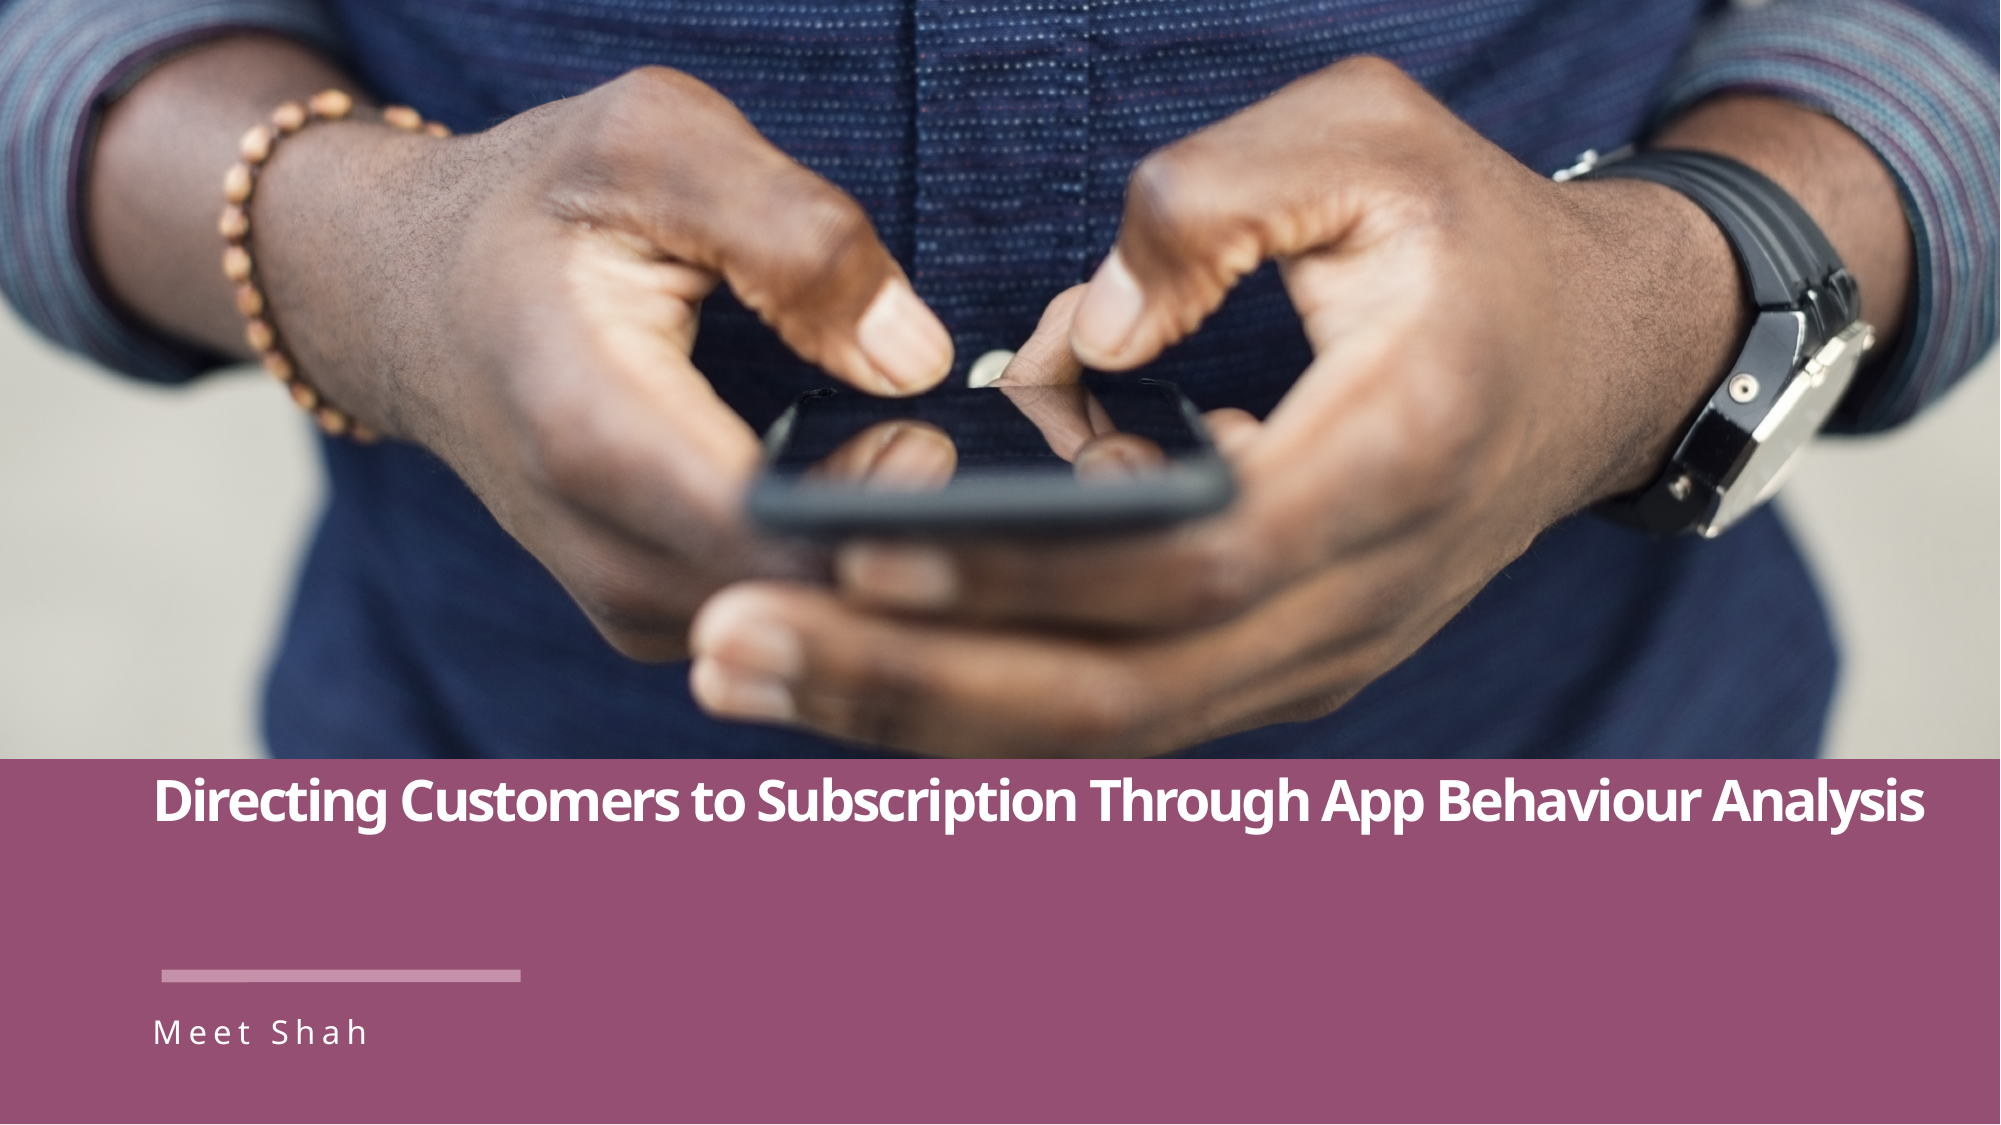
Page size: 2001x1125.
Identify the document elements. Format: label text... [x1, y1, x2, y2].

title Directing Customers to Subscription Through App Behaviour Analysis [137, 759, 1953, 905]
picture [0, 0, 2000, 759]
list Meet Shah [137, 1004, 1709, 1061]
